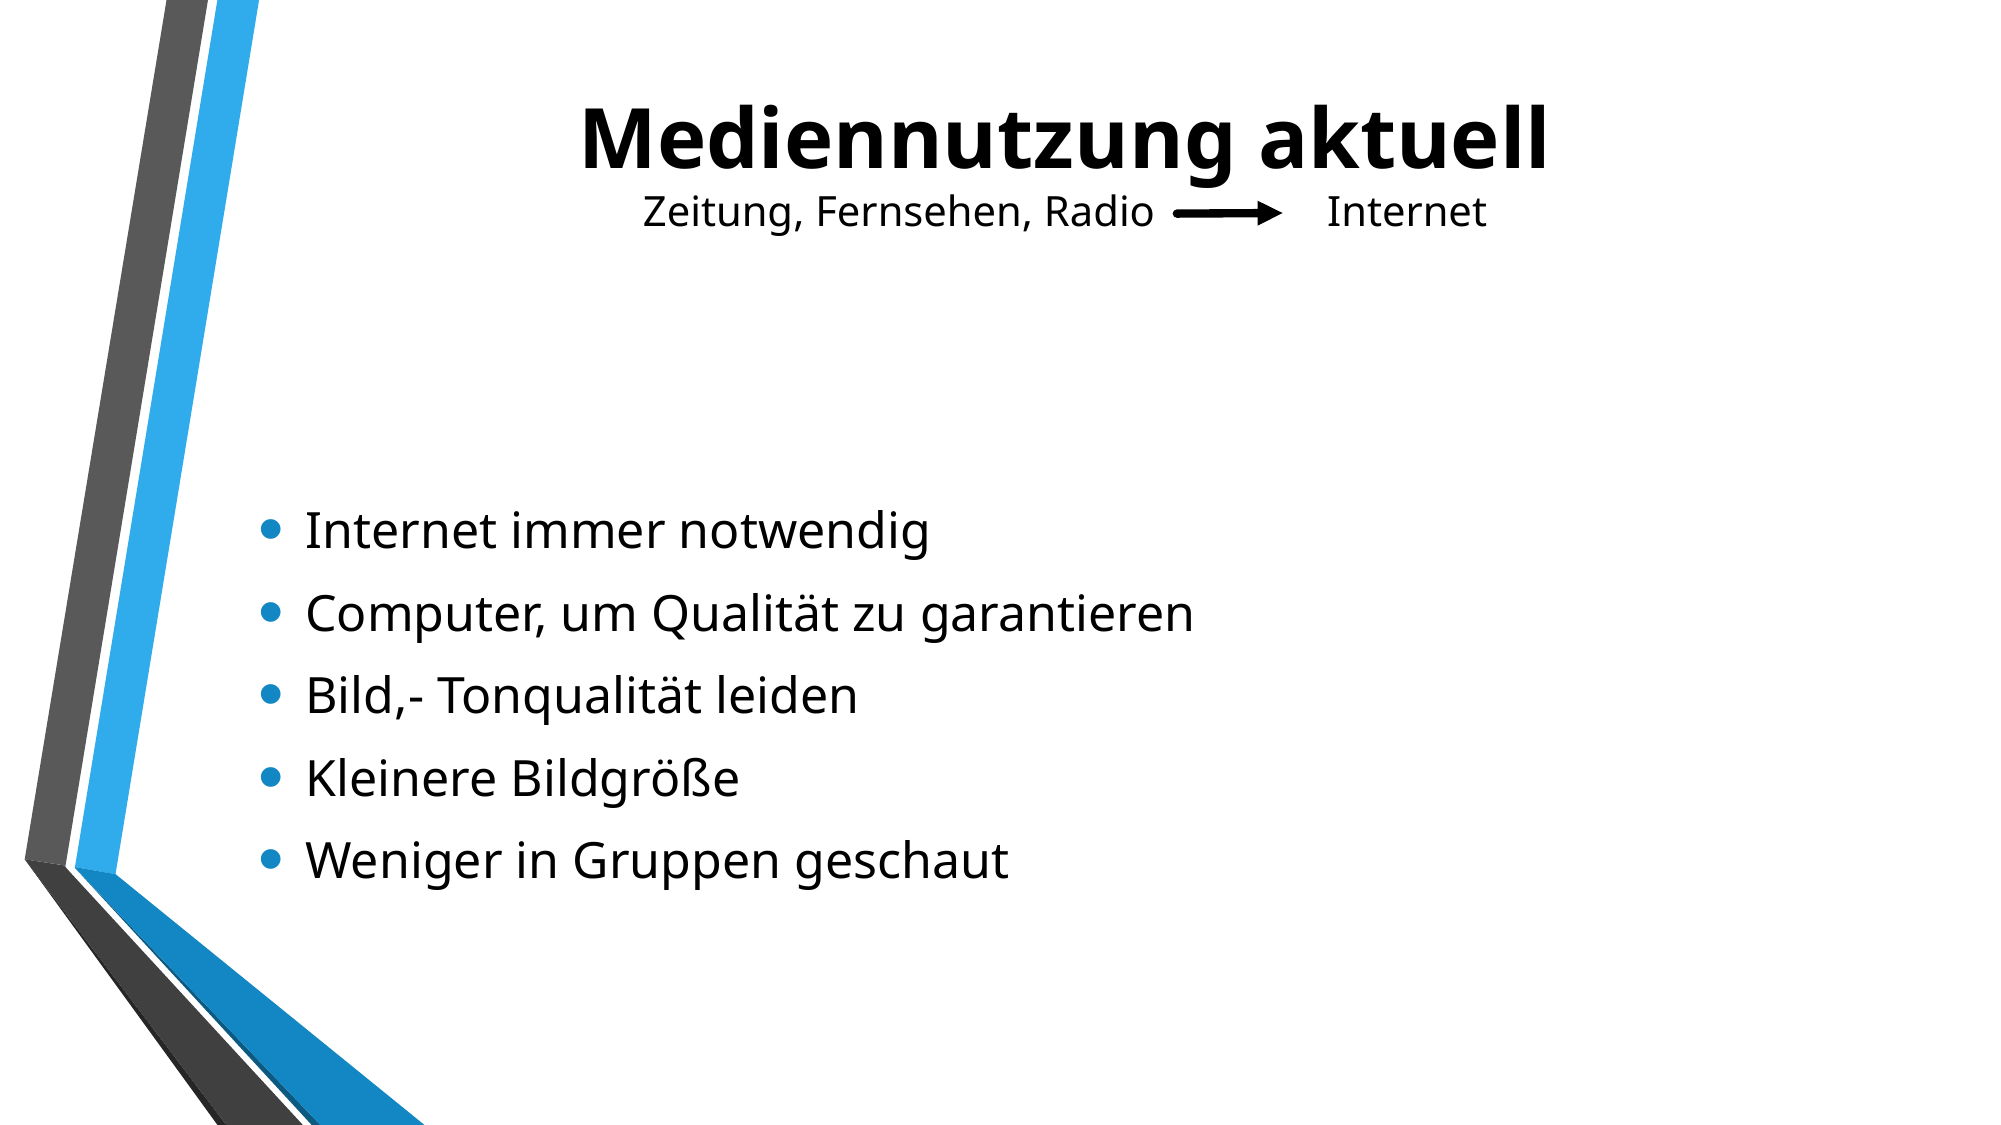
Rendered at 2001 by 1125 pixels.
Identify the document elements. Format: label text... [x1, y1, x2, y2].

list Internet immer notwendig Computer, um Qualität zu garantieren Bild,- Tonqualität leiden Kleinere Bildgröße Weniger in Gruppen geschaut [243, 437, 1887, 950]
title Mediennutzung aktuell Zeitung, Fernsehen, Radio Internet [243, 16, 1887, 304]
